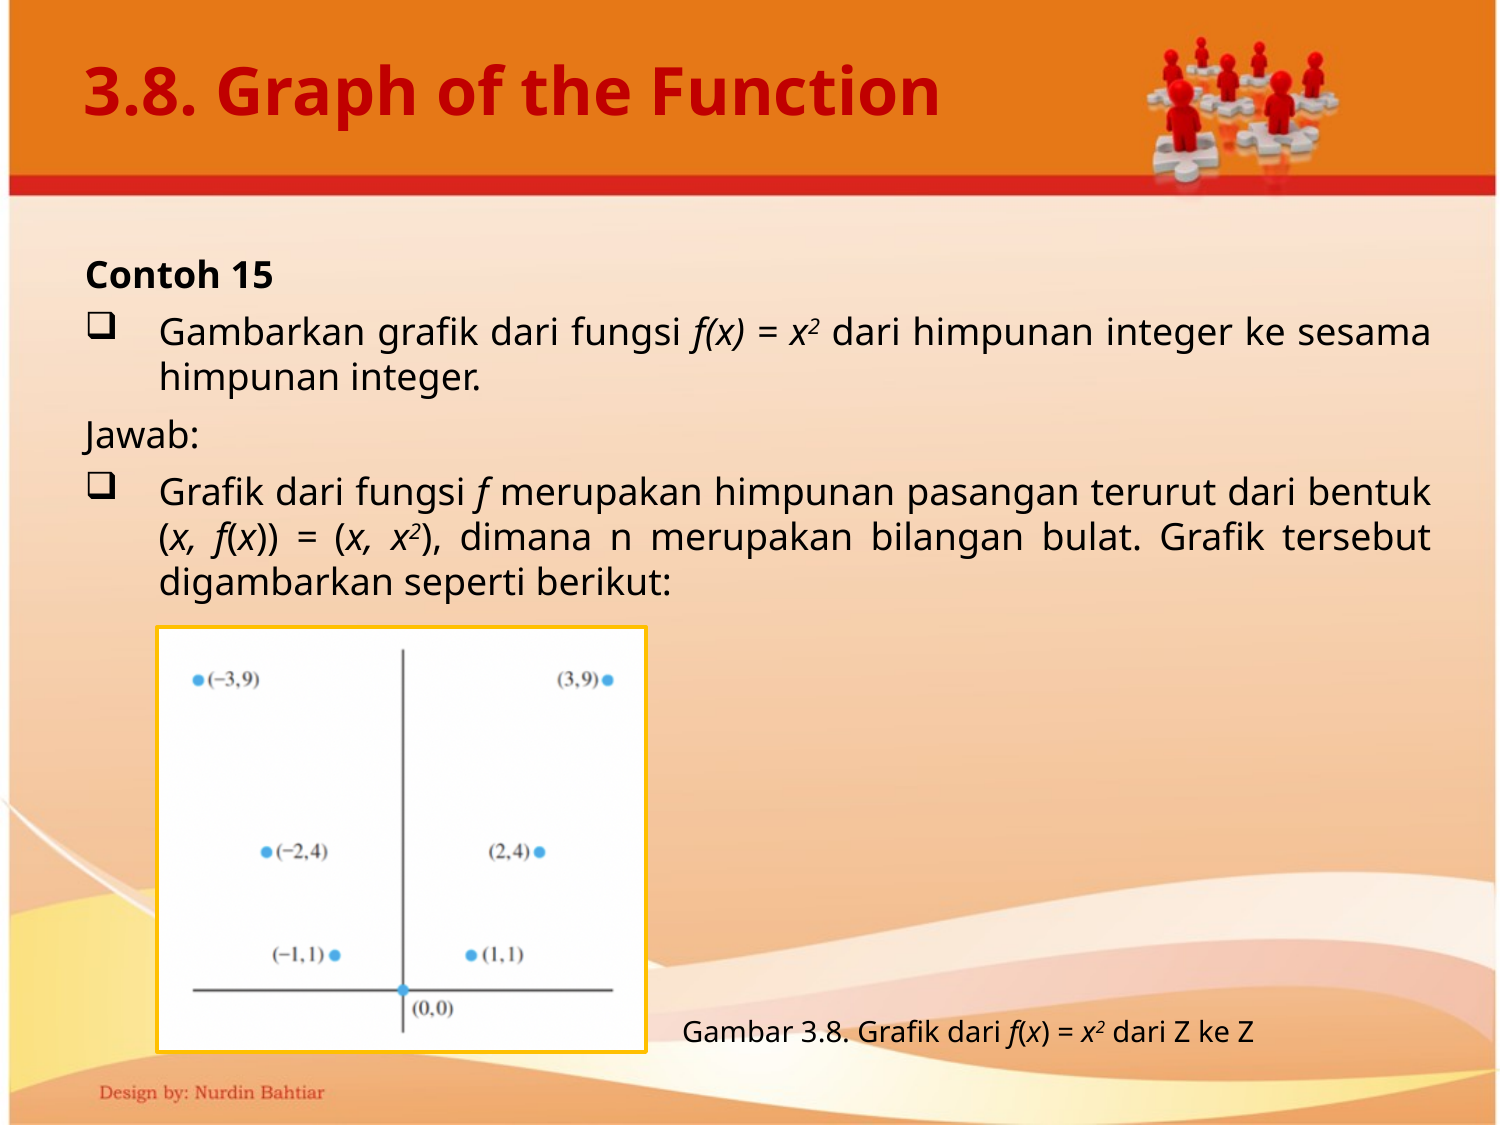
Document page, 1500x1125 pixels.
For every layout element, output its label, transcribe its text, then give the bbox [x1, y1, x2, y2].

text_box Gambar 3.8. Grafik dari f(x) = x2 dari Z ke Z [667, 1005, 1500, 1056]
title 3.8. Graph of the Function [70, 23, 1406, 160]
picture [0, 0, 1500, 1125]
text_box Contoh 15 Gambarkan grafik dari fungsi f(x) = x2 dari himpunan integer ke sesama himpunan integer. Jawab: Grafik dari fungsi f merupakan himpunan pasangan terurut dari bentuk (x, f(x)) = (x, x2), dimana n merupakan bilangan bulat. Grafik tersebut digambarkan seperti berikut: [70, 243, 1447, 611]
